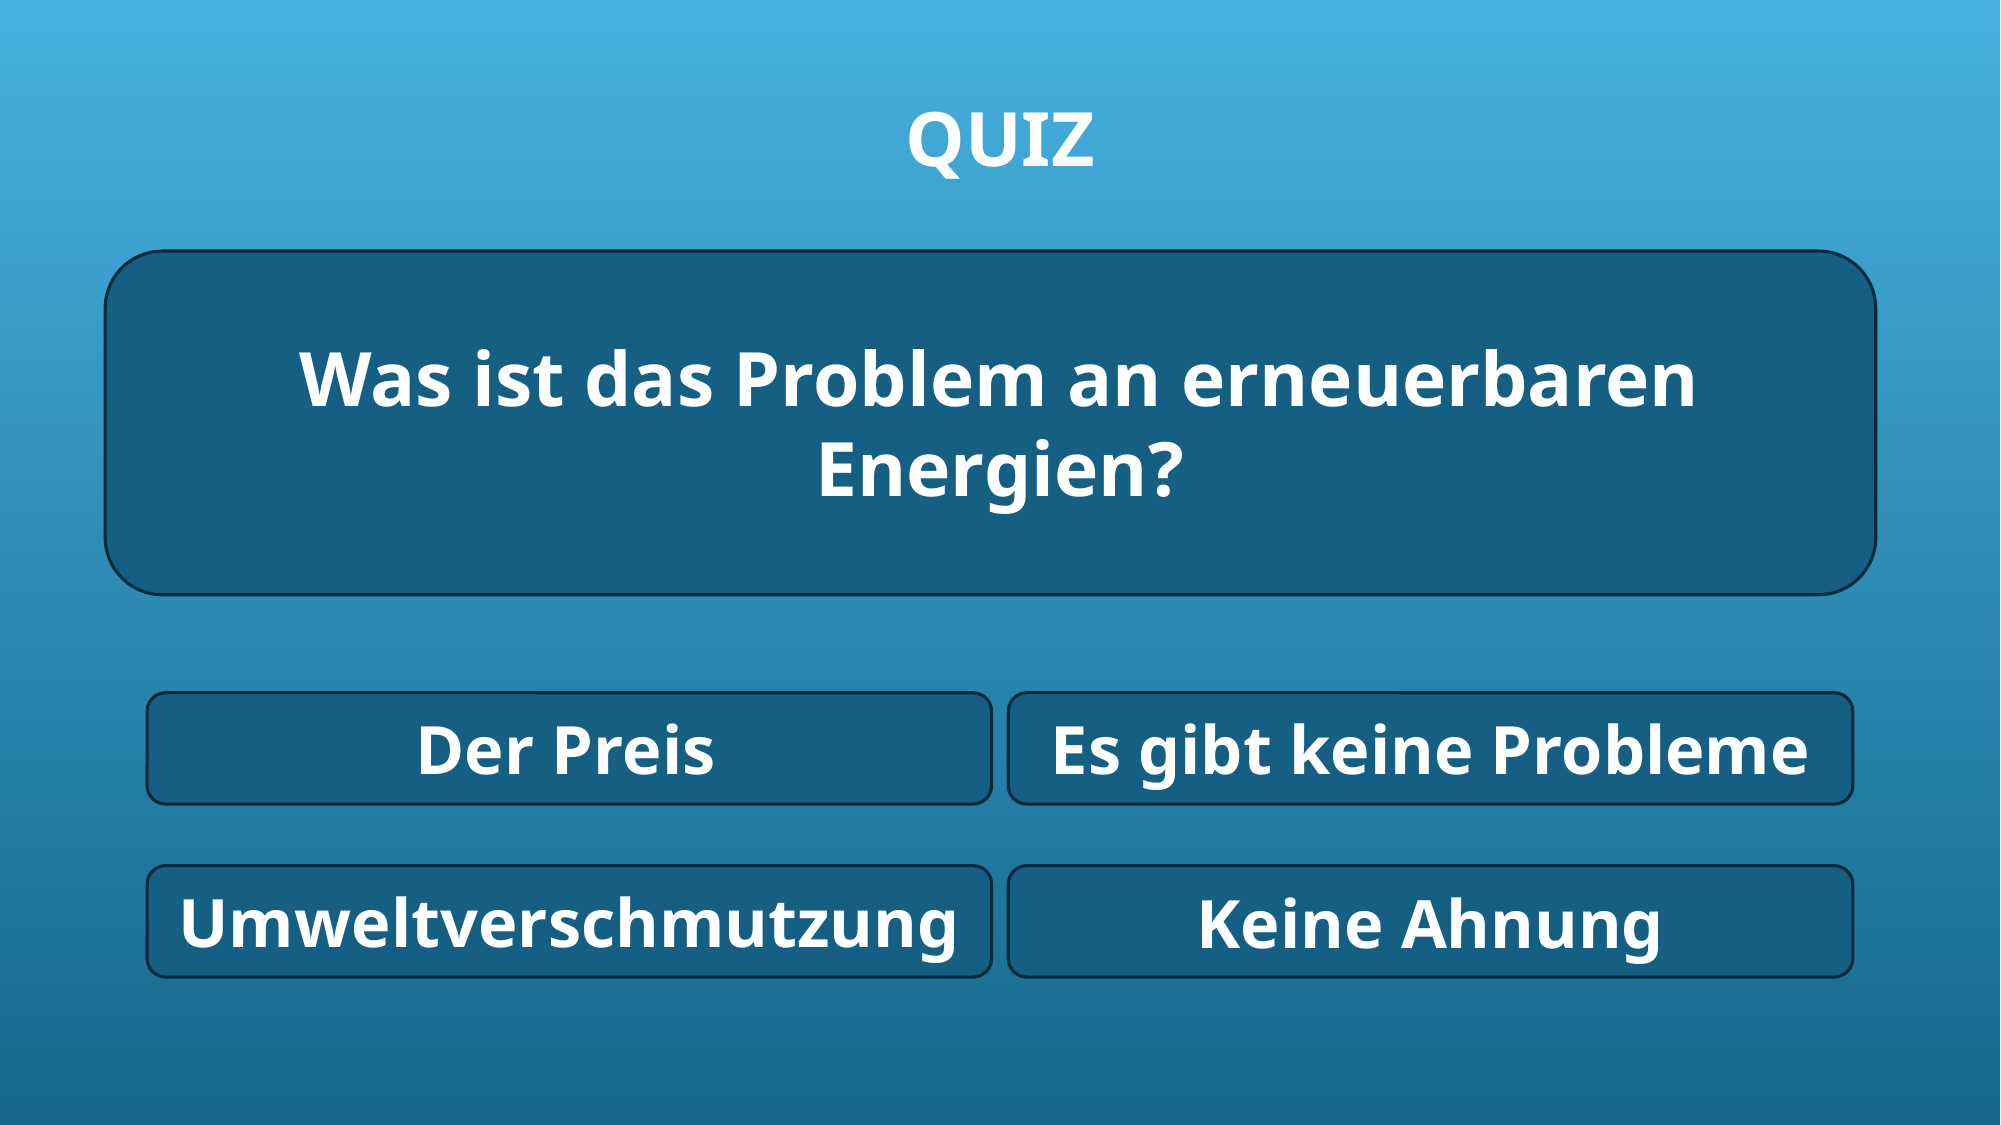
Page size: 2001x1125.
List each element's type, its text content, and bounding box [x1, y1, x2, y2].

text_box Keine Ahnung [1008, 874, 1853, 969]
text_box [148, 691, 994, 806]
text_box [149, 864, 990, 873]
text_box [103, 249, 1878, 597]
text_box [1009, 969, 1852, 979]
text_box Umweltverschmutzung [147, 873, 992, 969]
text_box [148, 969, 991, 979]
text_box [0, 0, 2000, 1125]
text_box [1010, 691, 1851, 700]
text_box [1009, 796, 1852, 806]
text_box Was ist das Problem an erneuerbaren Energien? [114, 324, 1886, 520]
title QUIZ [114, 83, 1886, 287]
text_box Der Preis [147, 700, 985, 796]
text_box Es gibt keine Probleme [1008, 700, 1853, 796]
text_box [1009, 864, 1852, 874]
